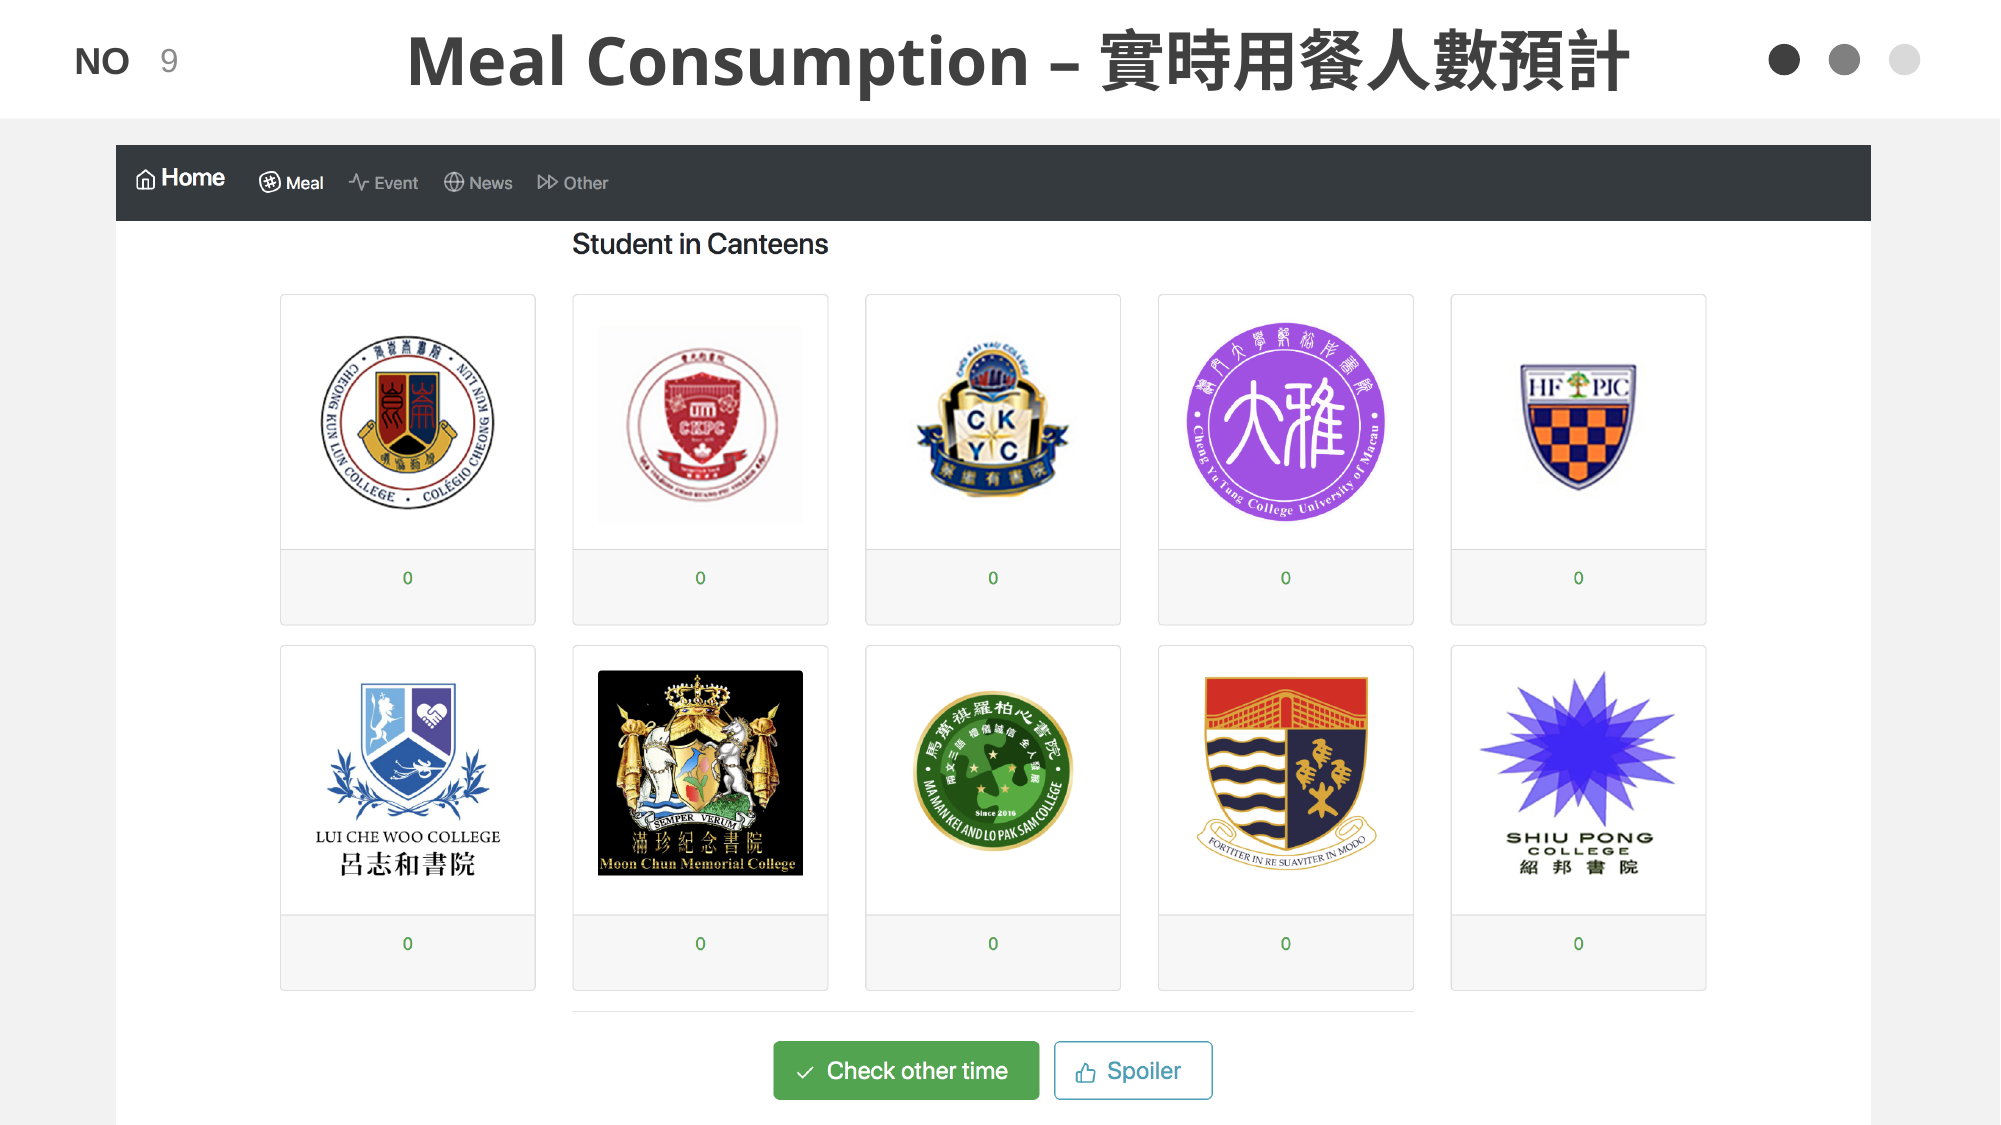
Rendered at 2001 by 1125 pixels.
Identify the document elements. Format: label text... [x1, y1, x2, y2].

slide_number 9 [145, 29, 252, 90]
picture [116, 145, 1871, 1125]
text_box Meal Consumption –實時用餐人數預計 [378, 11, 1659, 107]
